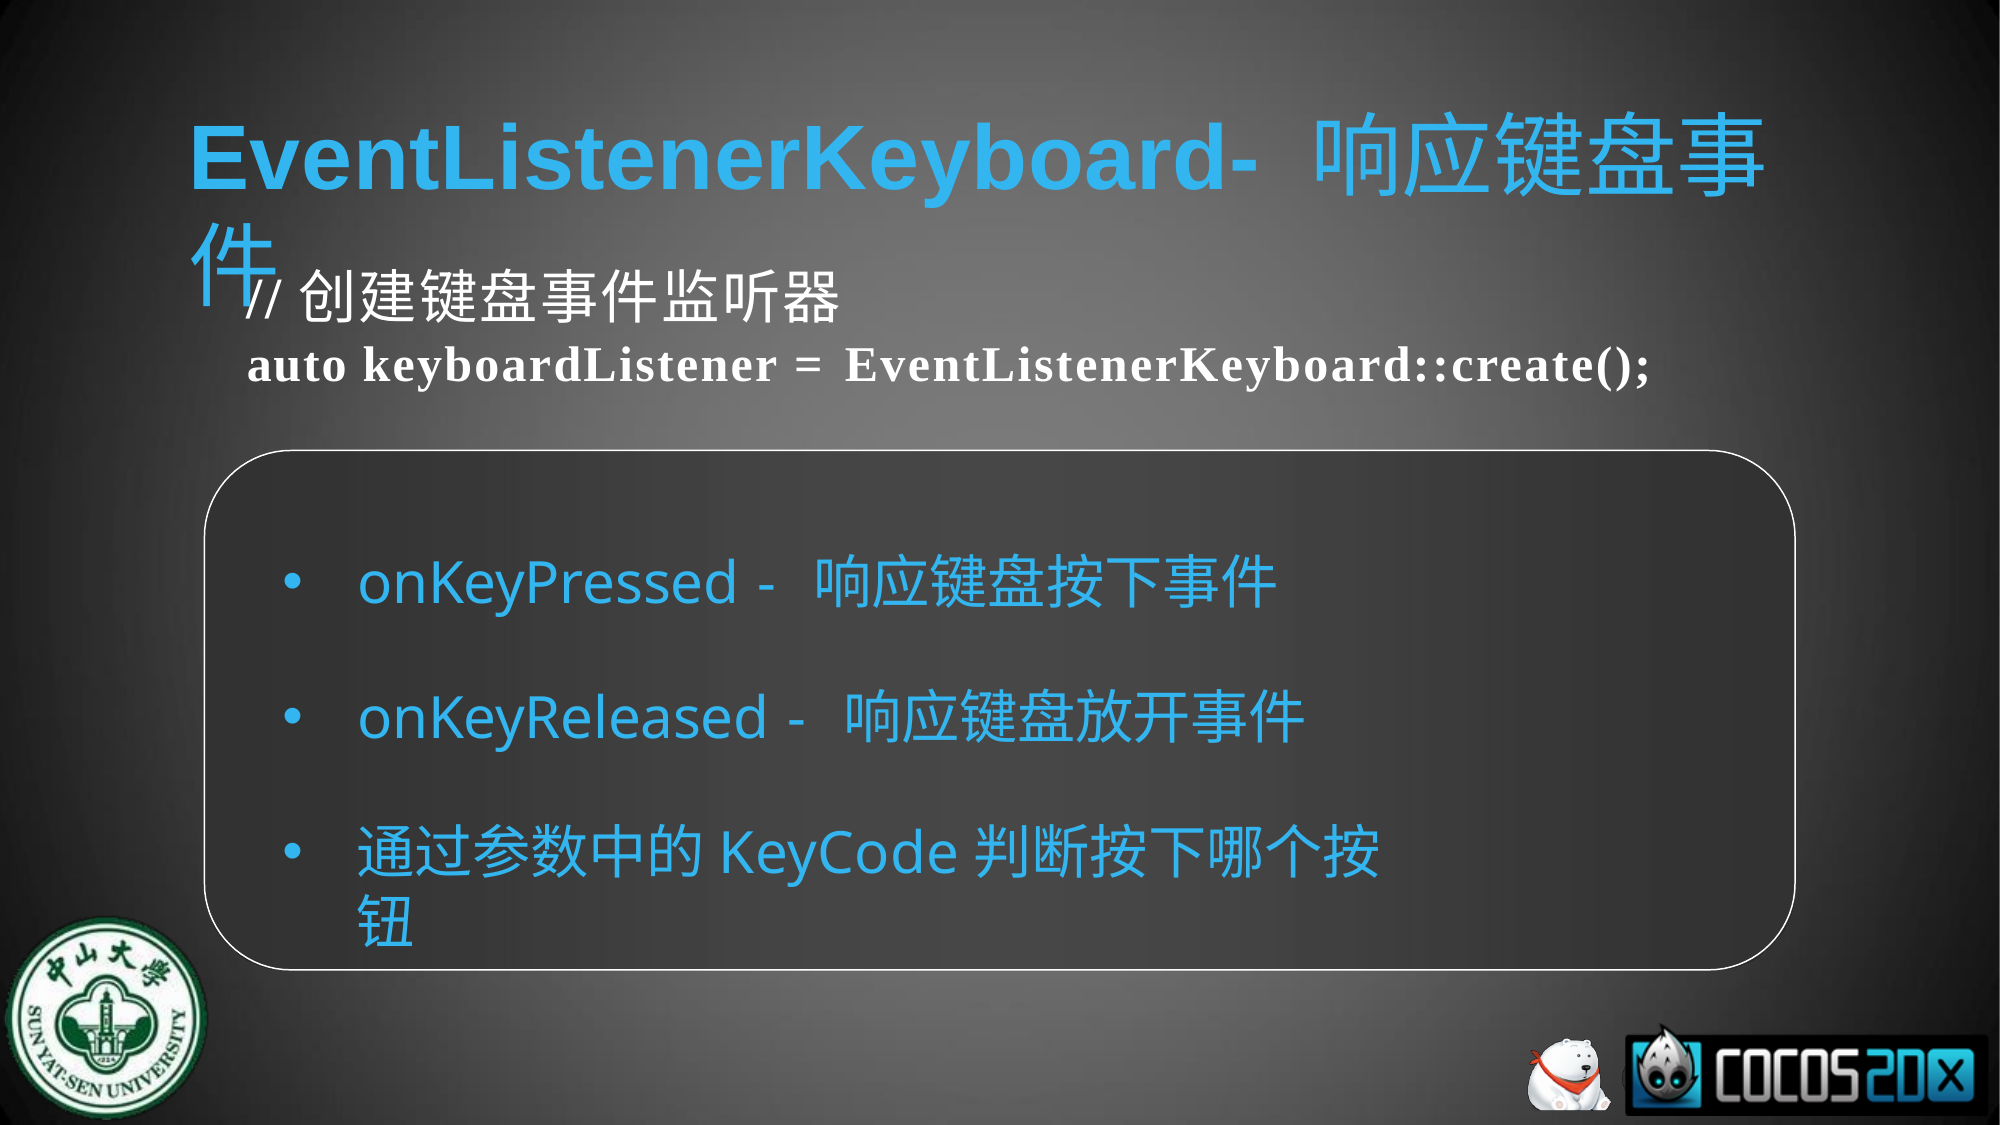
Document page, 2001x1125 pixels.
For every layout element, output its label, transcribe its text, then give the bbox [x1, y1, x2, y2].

text_box onKeyPressed - 响应键盘按下事件 onKeyReleased - 响应键盘放开事件 通过参数中的KeyCode判断按下哪个按钮 [280, 543, 1417, 956]
text_box [204, 450, 1796, 970]
text_box [1721, 885, 1796, 970]
text_box [1625, 1023, 1989, 1116]
text_box //创建键盘事件监听器 auto keyboardListener = EventListenerKeyboard::create(); [244, 257, 1663, 392]
text_box [0, 905, 260, 1125]
text_box [204, 450, 281, 527]
picture [0, 0, 2000, 1125]
text_box [1719, 450, 1796, 536]
text_box [204, 894, 279, 970]
text_box [1519, 1034, 1625, 1115]
title EventListenerKeyboard- 响应键盘事件 [186, 95, 1832, 318]
